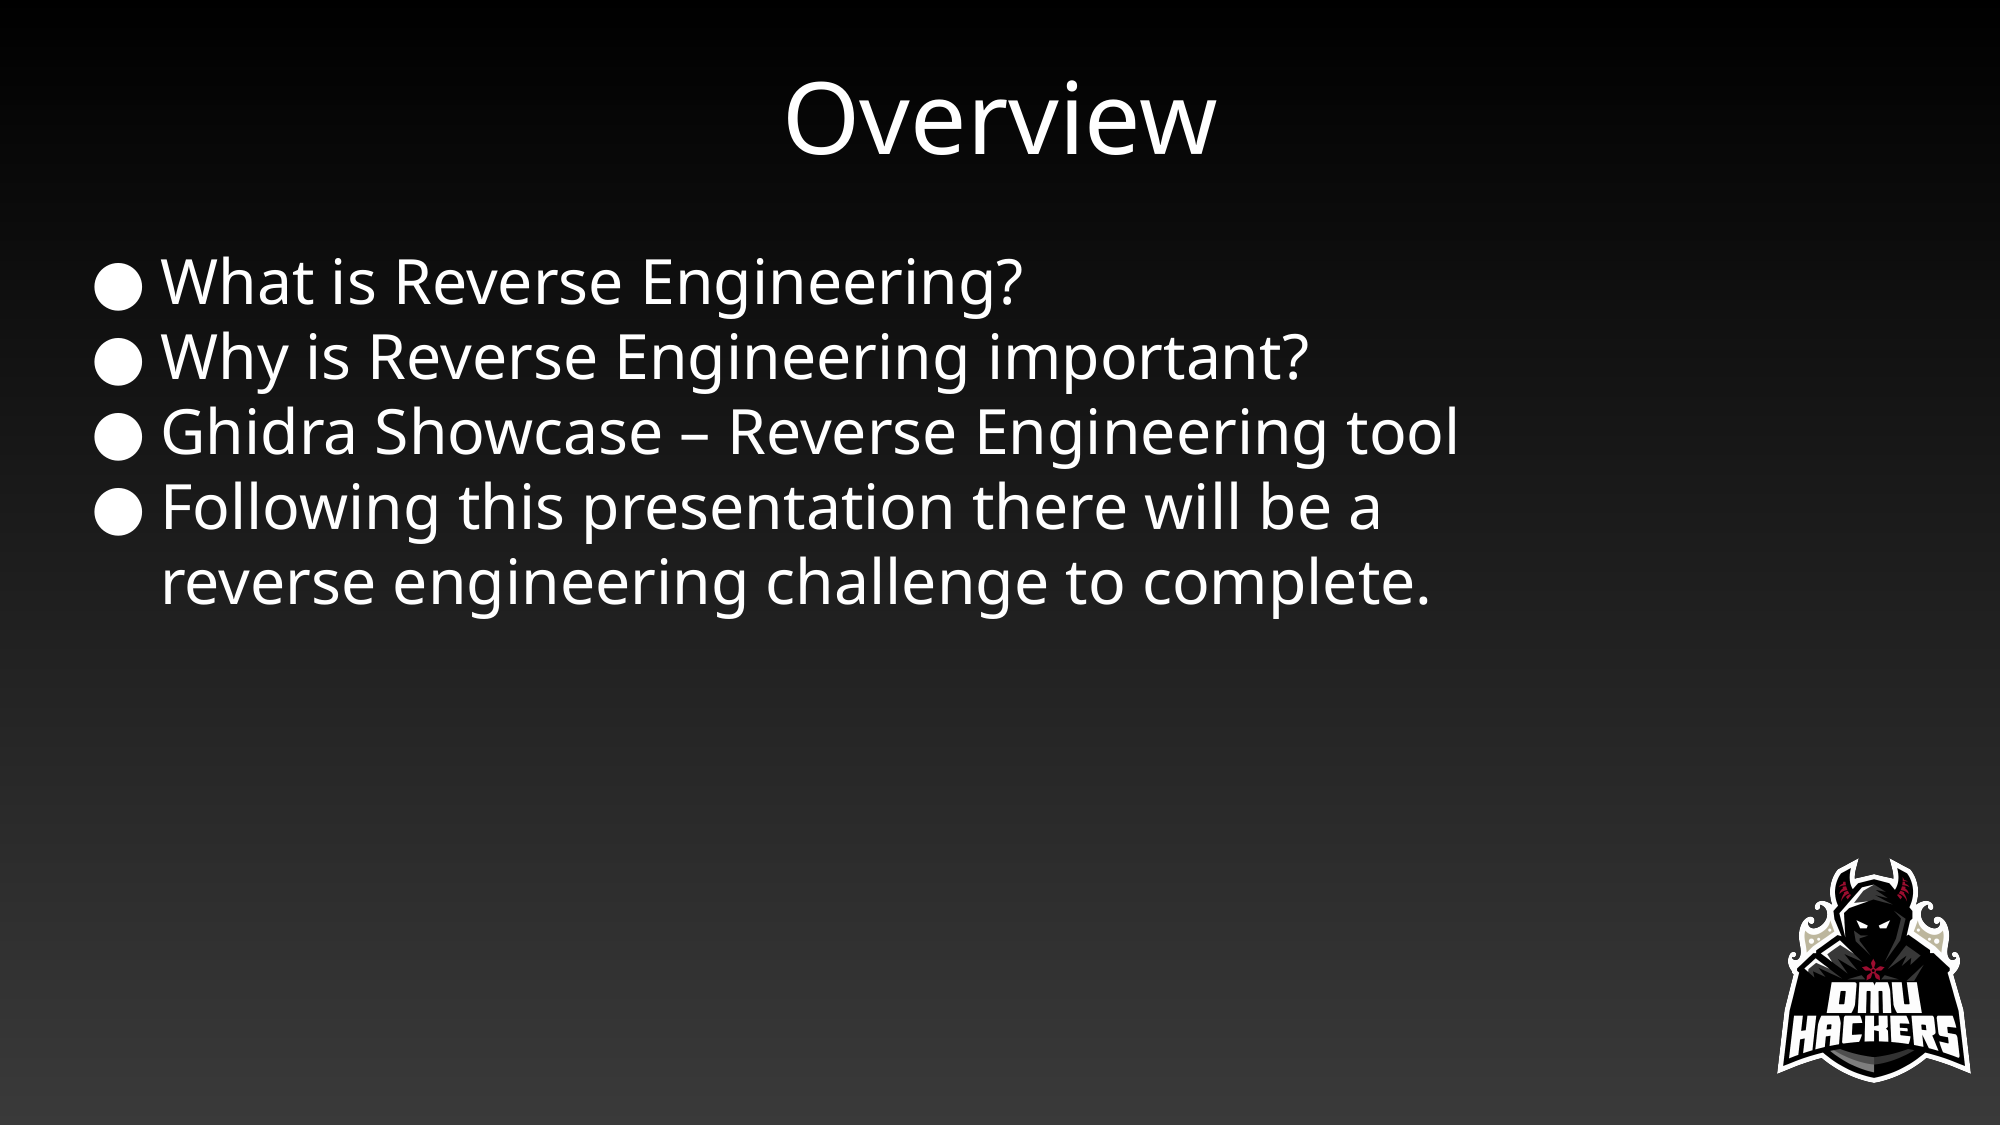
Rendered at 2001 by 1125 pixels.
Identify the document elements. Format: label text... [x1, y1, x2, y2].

text_box Overview [31, 23, 1969, 206]
picture [1777, 858, 1971, 1083]
text_box What is Reverse Engineering? Why is Reverse Engineering important? Ghidra Showcase – Reverse Engineering tool Following this presentation there will be a reverse engineering challenge to complete. [70, 227, 1533, 998]
